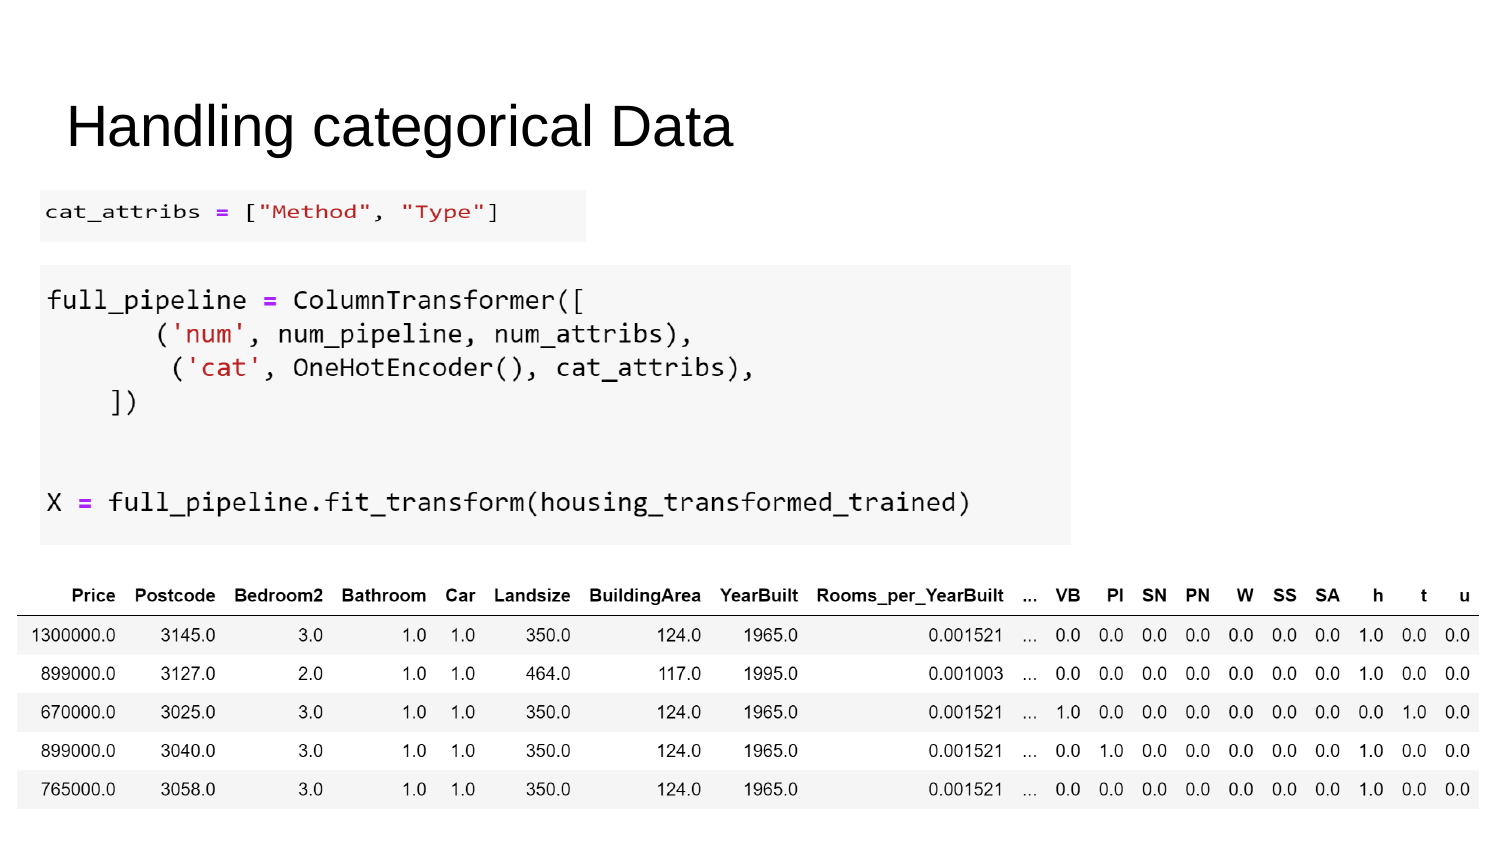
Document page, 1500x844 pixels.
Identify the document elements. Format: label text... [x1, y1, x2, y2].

picture [40, 189, 586, 243]
picture [17, 576, 1483, 830]
picture [40, 264, 1071, 545]
title Handling categorical Data [51, 72, 1449, 167]
